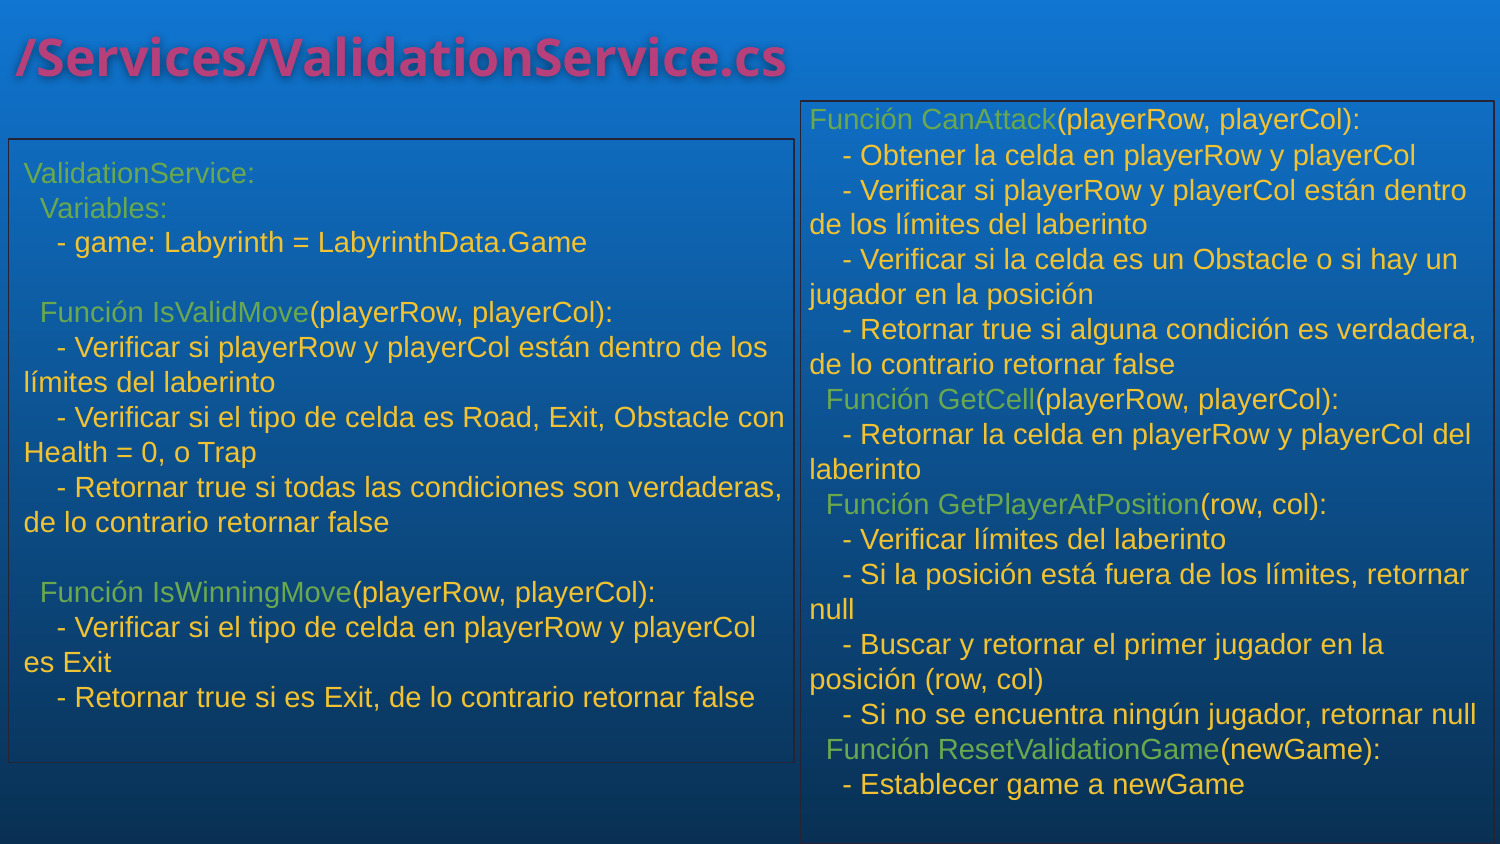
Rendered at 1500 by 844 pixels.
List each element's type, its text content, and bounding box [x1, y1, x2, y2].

title /Services/ValidationService.cs [0, 0, 875, 102]
text_box [800, 101, 1494, 844]
text_box ValidationService: Variables: - game: Labyrinth = LabyrinthData.Game Función IsValidMove(playerRow, playerCol): - Verificar si playerRow y playerCol están dentro de los límites del laberinto - Verificar si el tipo de celda es Road, Exit, Obstacle con Health = 0, o Trap - Retornar true si todas las condiciones son verdaderas, de lo contrario retornar false Función IsWinningMove(playerRow, playerCol): - Verificar si el tipo de celda en playerRow y playerCol es Exit - Retornar true si es Exit, de lo contrario retornar false [8, 138, 794, 799]
text_box Función CanAttack(playerRow, playerCol): - Obtener la celda en playerRow y playerCol - Verificar si playerRow y playerCol están dentro de los límites del laberinto - Verificar si la celda es un Obstacle o si hay un jugador en la posición - Retornar true si alguna condición es verdadera, de lo contrario retornar false Función GetCell(playerRow, playerCol): - Retornar la celda en playerRow y playerCol del laberinto Función GetPlayerAtPosition(row, col): - Verificar límites del laberinto - Si la posición está fuera de los límites, retornar null - Buscar y retornar el primer jugador en la posición (row, col) - Si no se encuentra ningún jugador, retornar null Función ResetValidationGame(newGame): - Establecer game a newGame [794, 85, 1500, 844]
